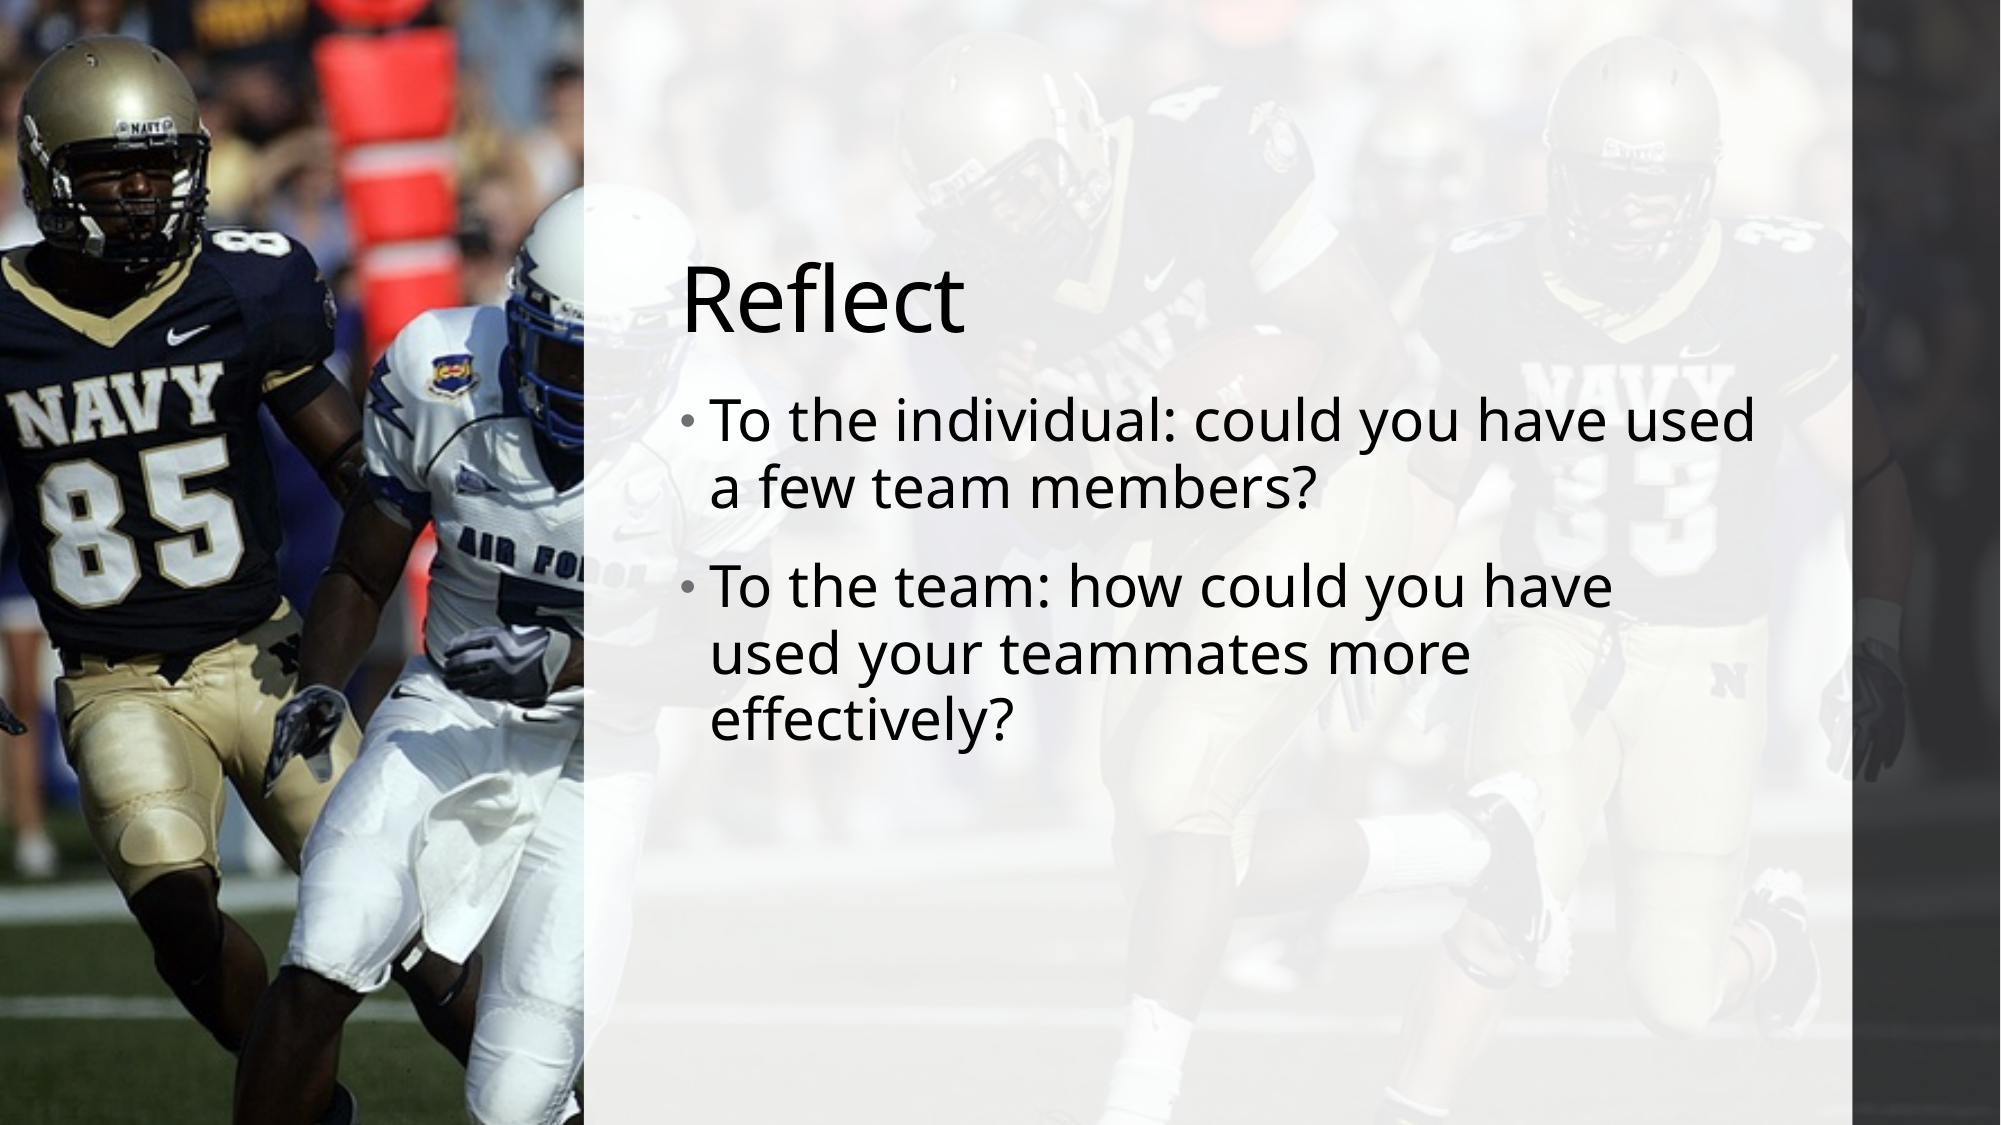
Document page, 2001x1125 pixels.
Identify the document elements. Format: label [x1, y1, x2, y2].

list [0, 0, 2000, 1125]
